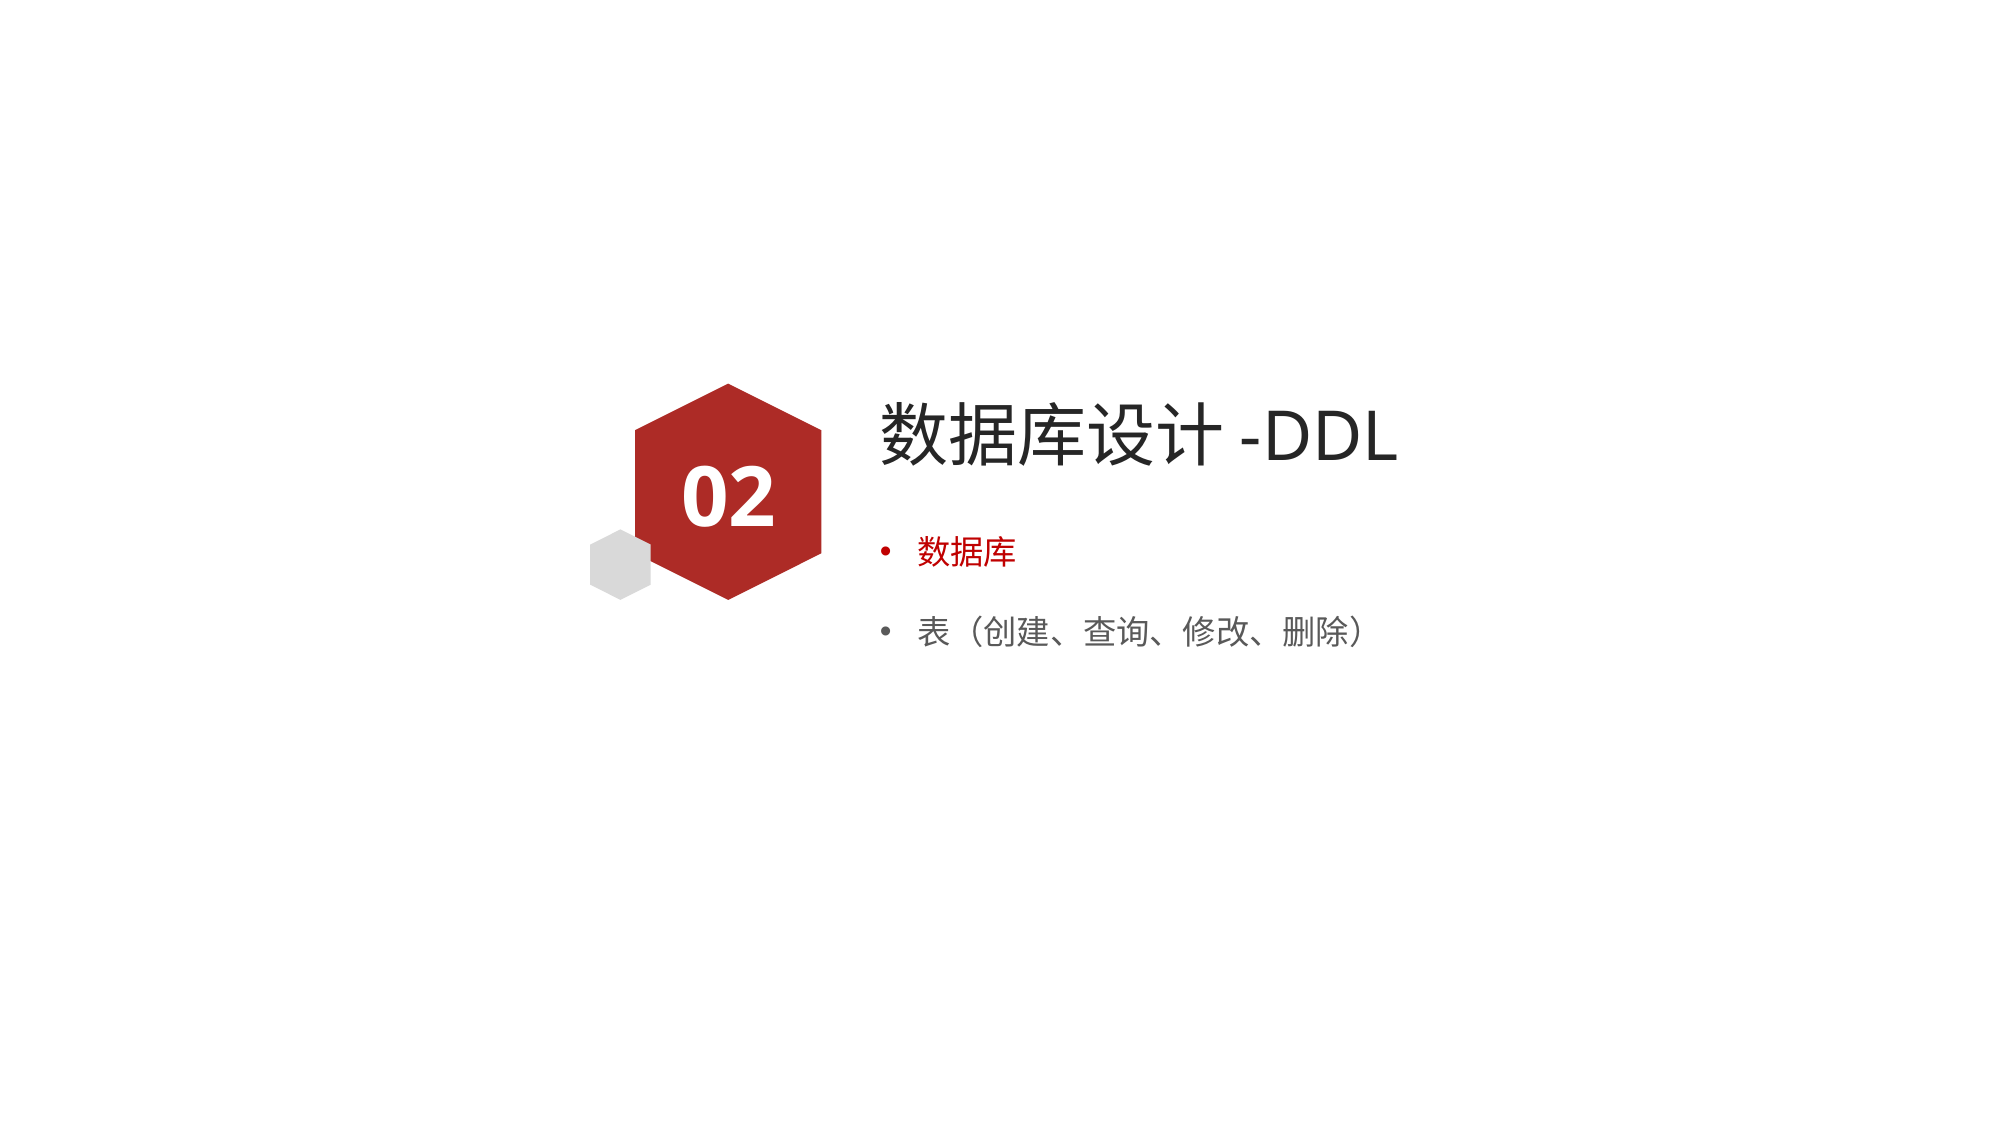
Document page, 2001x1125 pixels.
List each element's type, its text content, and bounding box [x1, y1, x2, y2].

title 数据库设计-DDL [864, 393, 1779, 484]
list 数据库 表（创建、查询、修改、删除） [864, 503, 1762, 692]
list 02 [636, 404, 822, 594]
